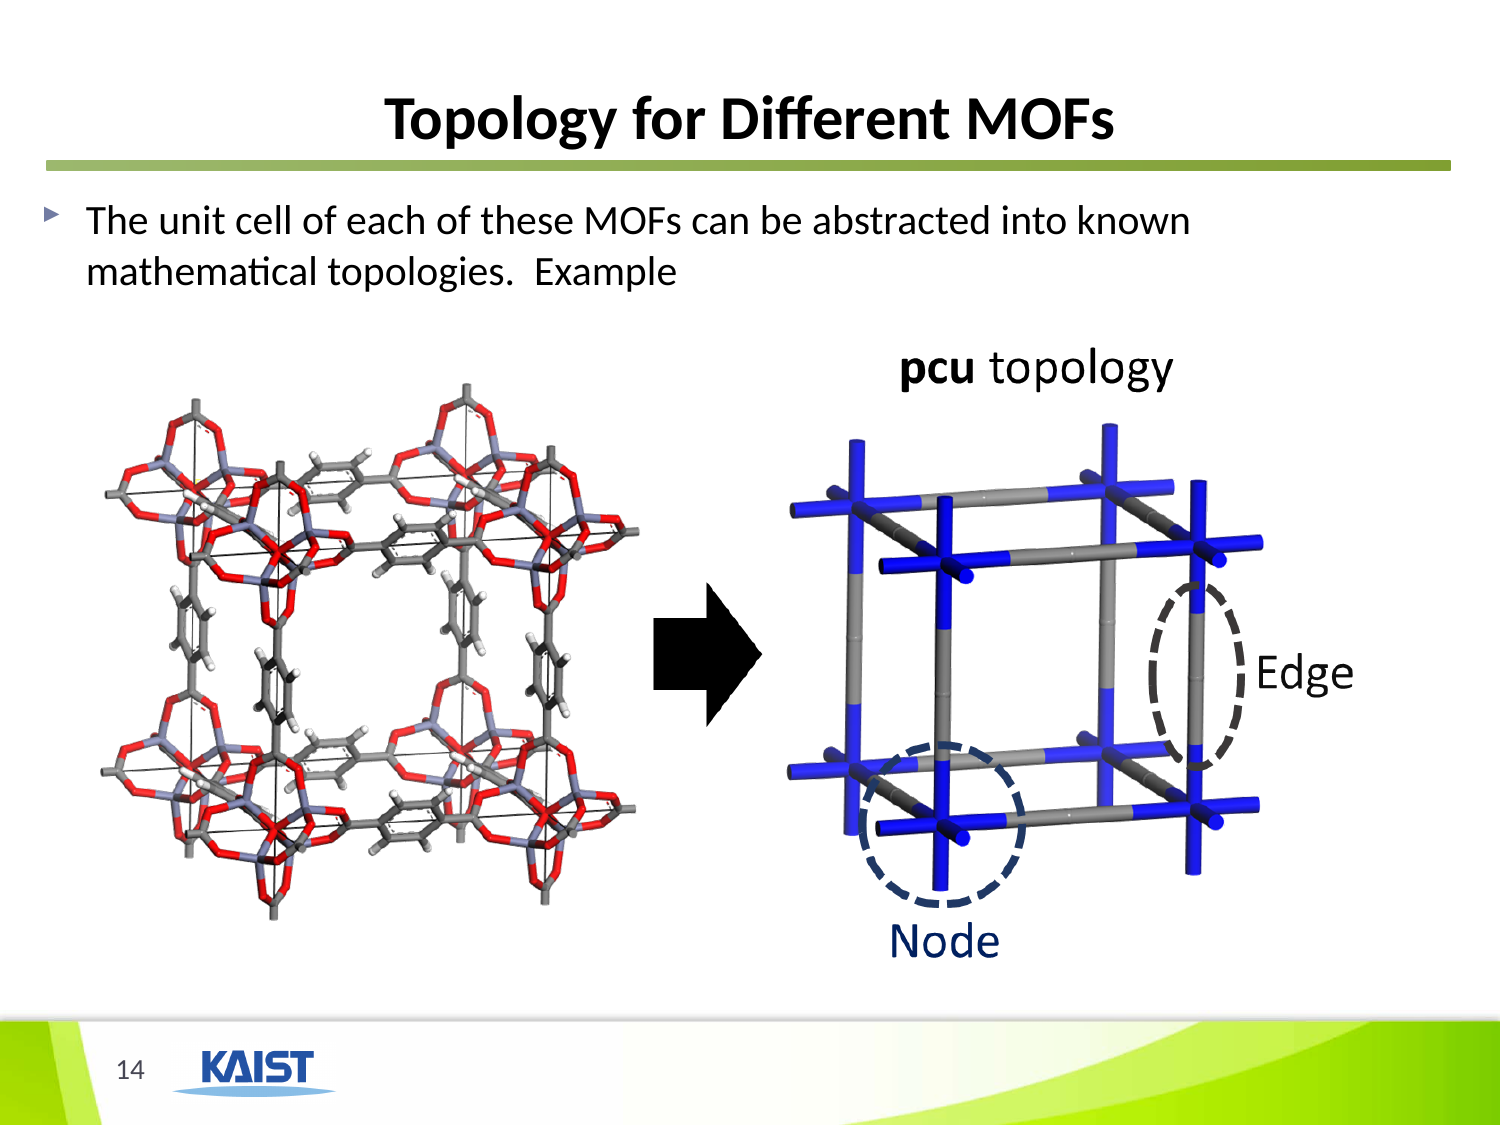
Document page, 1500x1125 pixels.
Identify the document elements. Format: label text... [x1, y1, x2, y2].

title Topology for Different MOFs [0, 0, 1500, 160]
picture [0, 317, 1500, 1125]
list The unit cell of each of these MOFs can be abstracted into known mathematical topologies. Example [26, 185, 1432, 252]
slide_number 14 [100, 1042, 426, 1103]
